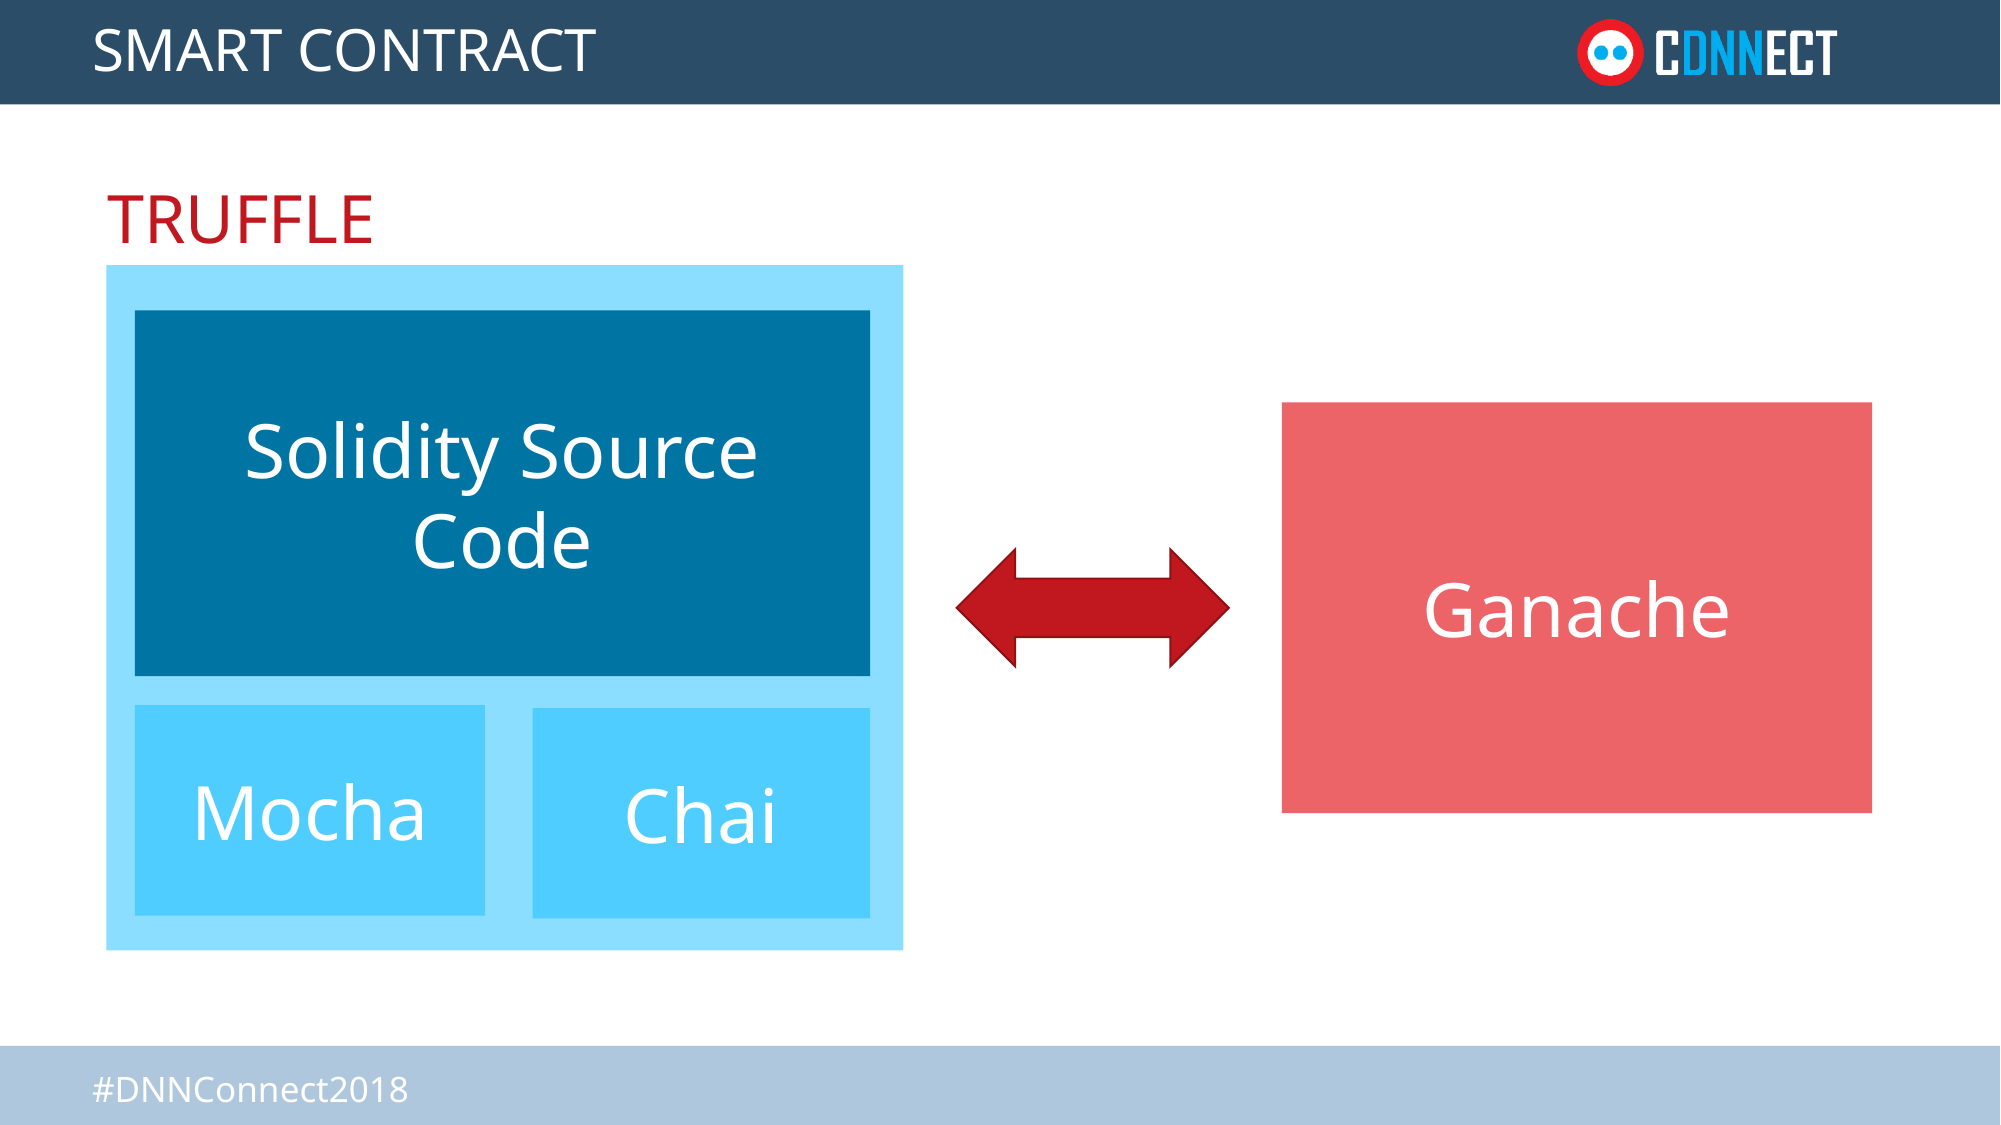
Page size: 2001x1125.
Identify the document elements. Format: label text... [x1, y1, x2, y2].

text_box Solidity Source Code [134, 309, 871, 677]
text_box Ganache [1281, 401, 1873, 814]
text_box [105, 264, 904, 952]
title SMART CONTRACT [77, 12, 2000, 95]
text_box TRUFFLE [92, 169, 445, 264]
text_box Mocha [134, 704, 486, 917]
text_box [955, 546, 1231, 669]
text_box Chai [531, 707, 871, 920]
